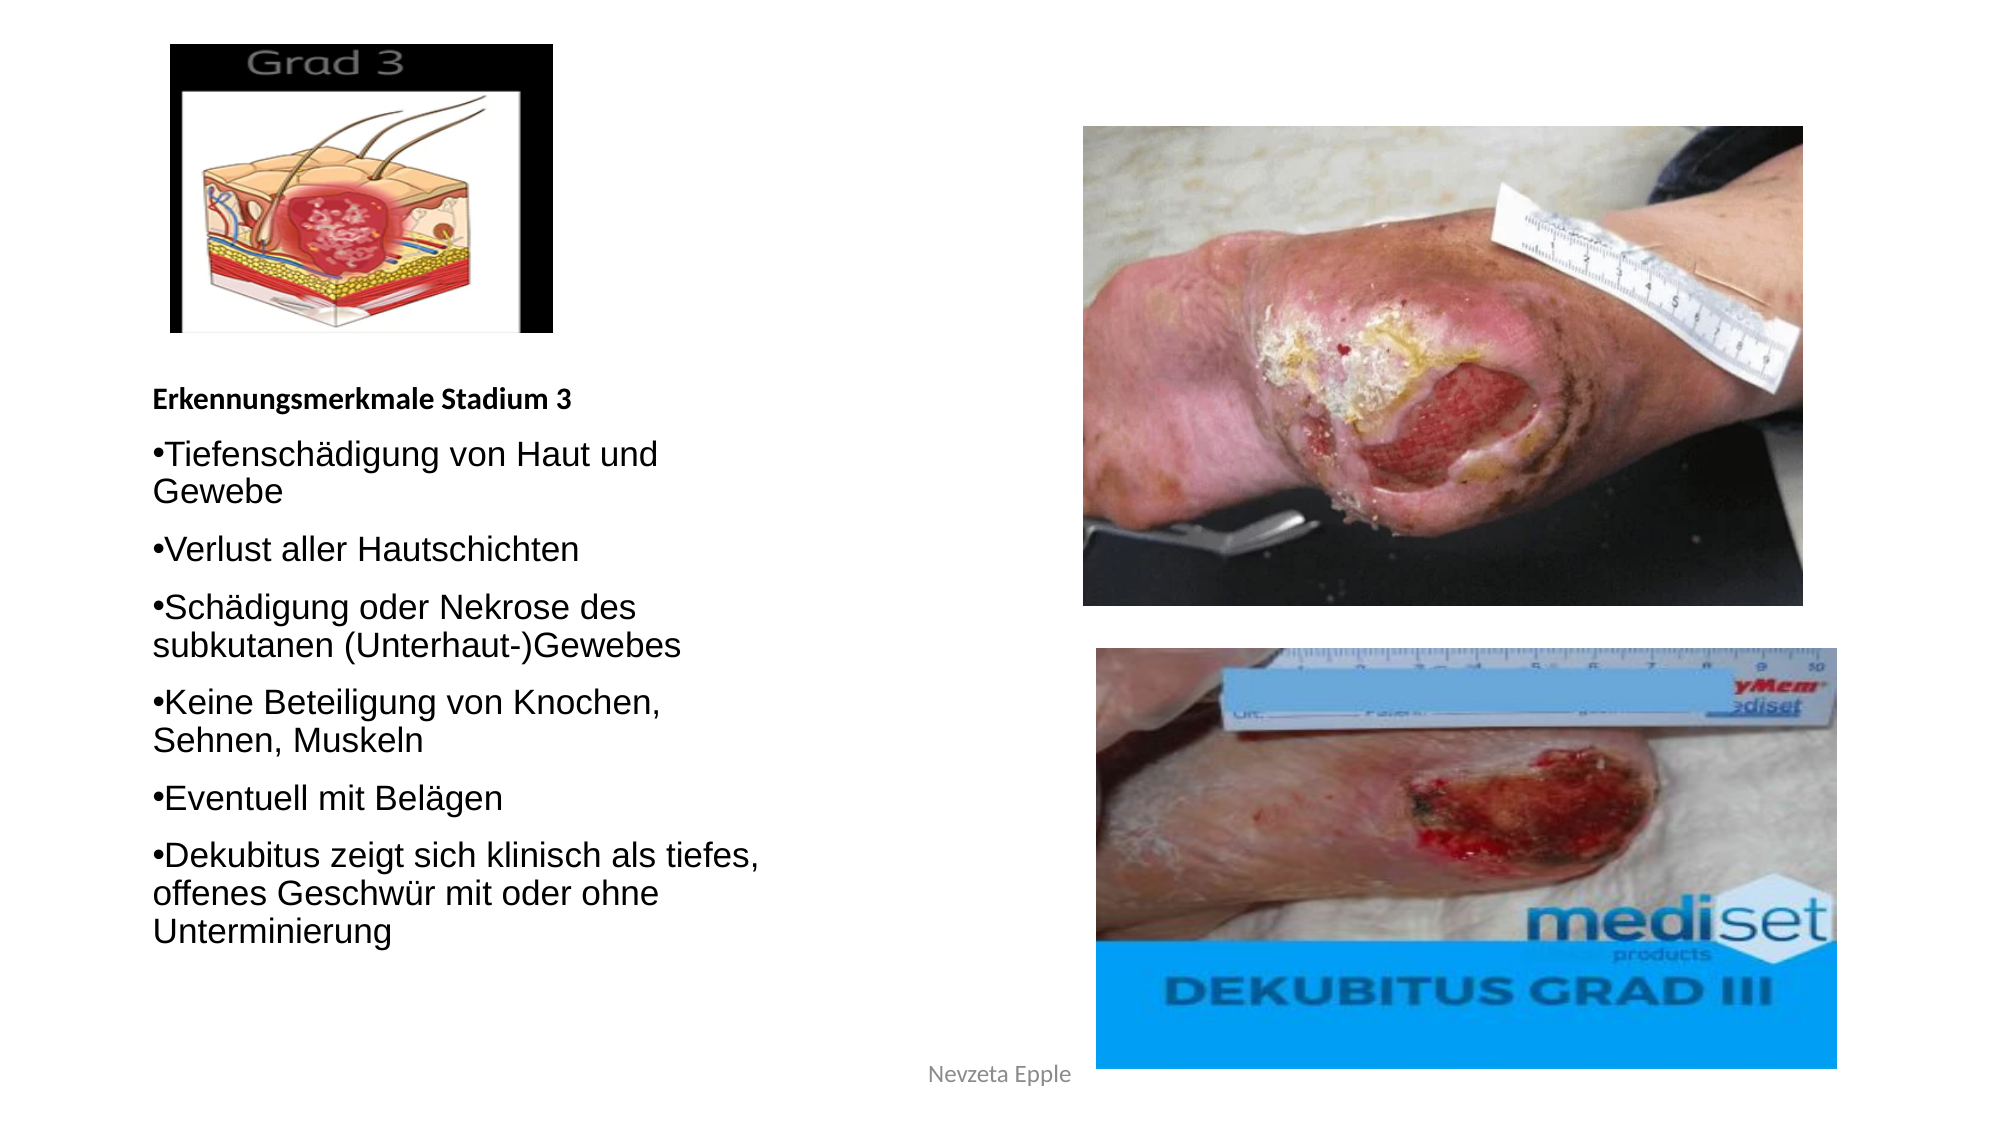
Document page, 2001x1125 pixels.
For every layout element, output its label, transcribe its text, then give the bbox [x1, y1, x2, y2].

picture [1083, 126, 1803, 606]
list Erkennungsmerkmale Stadium 3 Tiefenschädigung von Haut und Gewebe Verlust aller Hautschichten Schädigung oder Nekrose des subkutanen (Unterhaut-)Gewebes Keine Beteiligung von Knochen, Sehnen, Muskeln Eventuell mit Belägen Dekubitus zeigt sich klinisch als tiefes, offenes Geschwür mit oder ohne Unterminierung [137, 375, 783, 963]
footer Nevzeta Epple [662, 1042, 1338, 1103]
picture [1096, 647, 1837, 1063]
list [170, 44, 553, 333]
